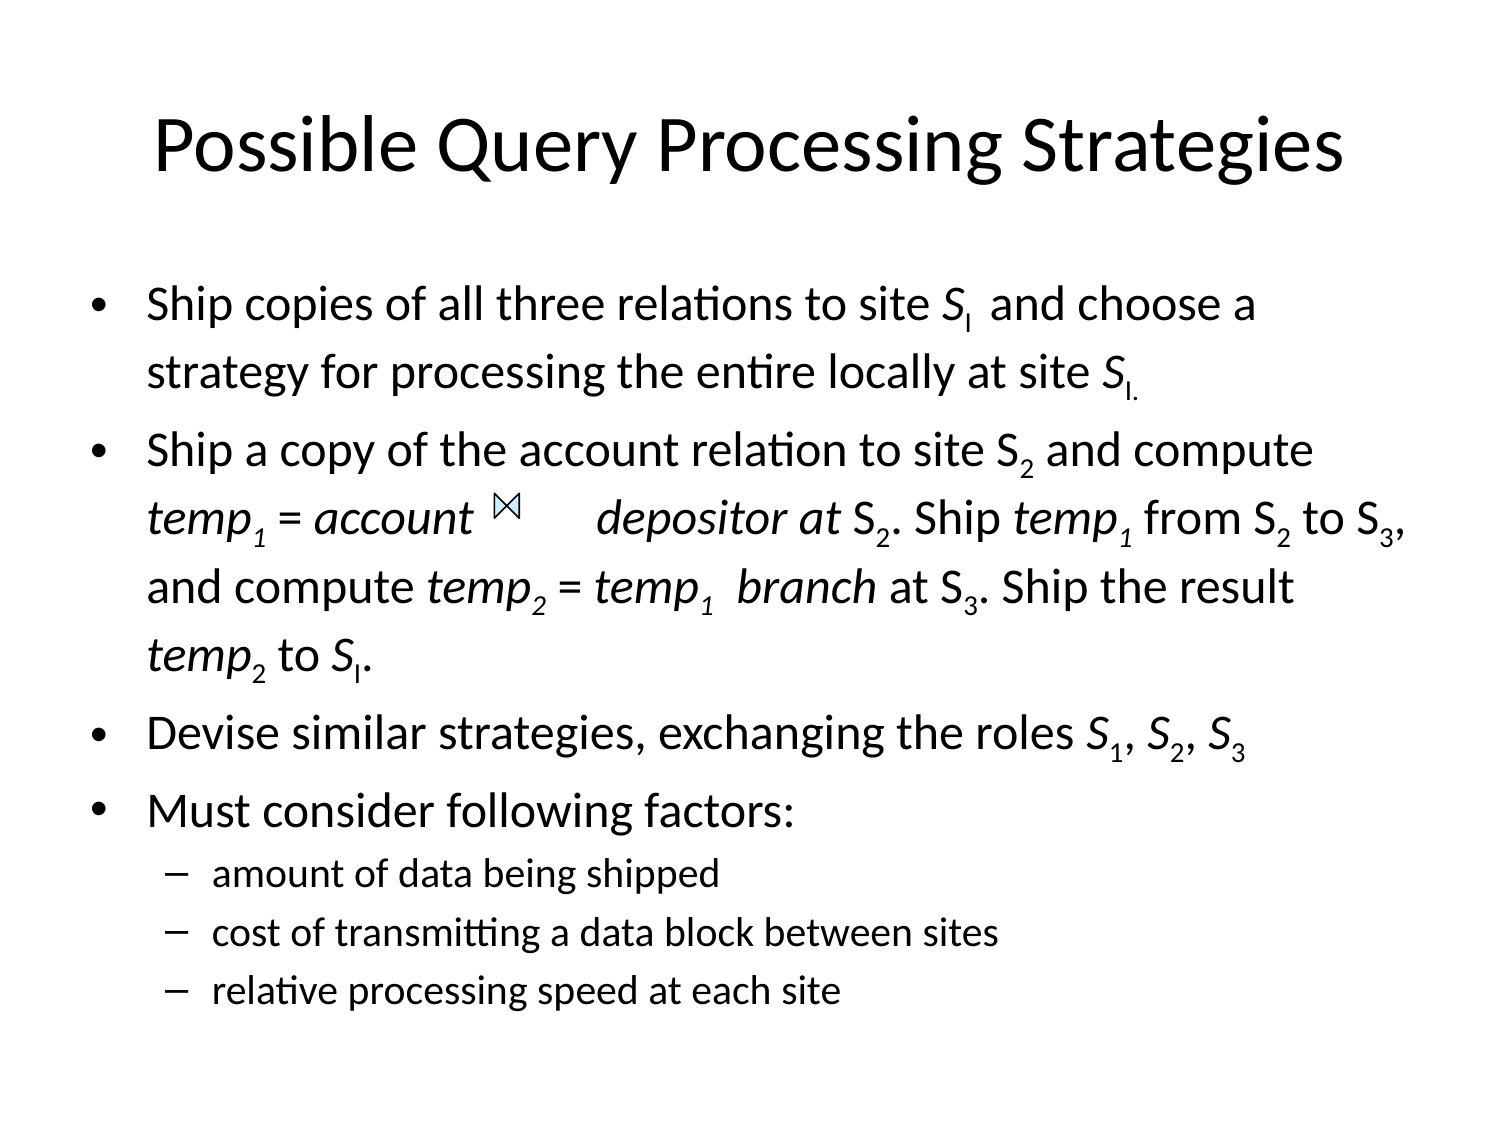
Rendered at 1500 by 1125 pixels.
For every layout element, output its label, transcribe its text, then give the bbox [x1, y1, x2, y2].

picture [487, 486, 527, 526]
title Possible Query Processing Strategies [75, 45, 1425, 233]
list Ship copies of all three relations to site SI and choose a strategy for processing the entire locally at site SI. Ship a copy of the account relation to site S2 and compute temp1 = account depositor at S2. Ship temp1 from S2 to S3, and compute temp2 = temp1 branch at S3. Ship the result temp2 to SI. Devise similar strategies, exchanging the roles S1, S2, S3 Must consider following factors: amount of data being shipped cost of transmitting a data block between sites relative processing speed at each site [75, 262, 1425, 1005]
